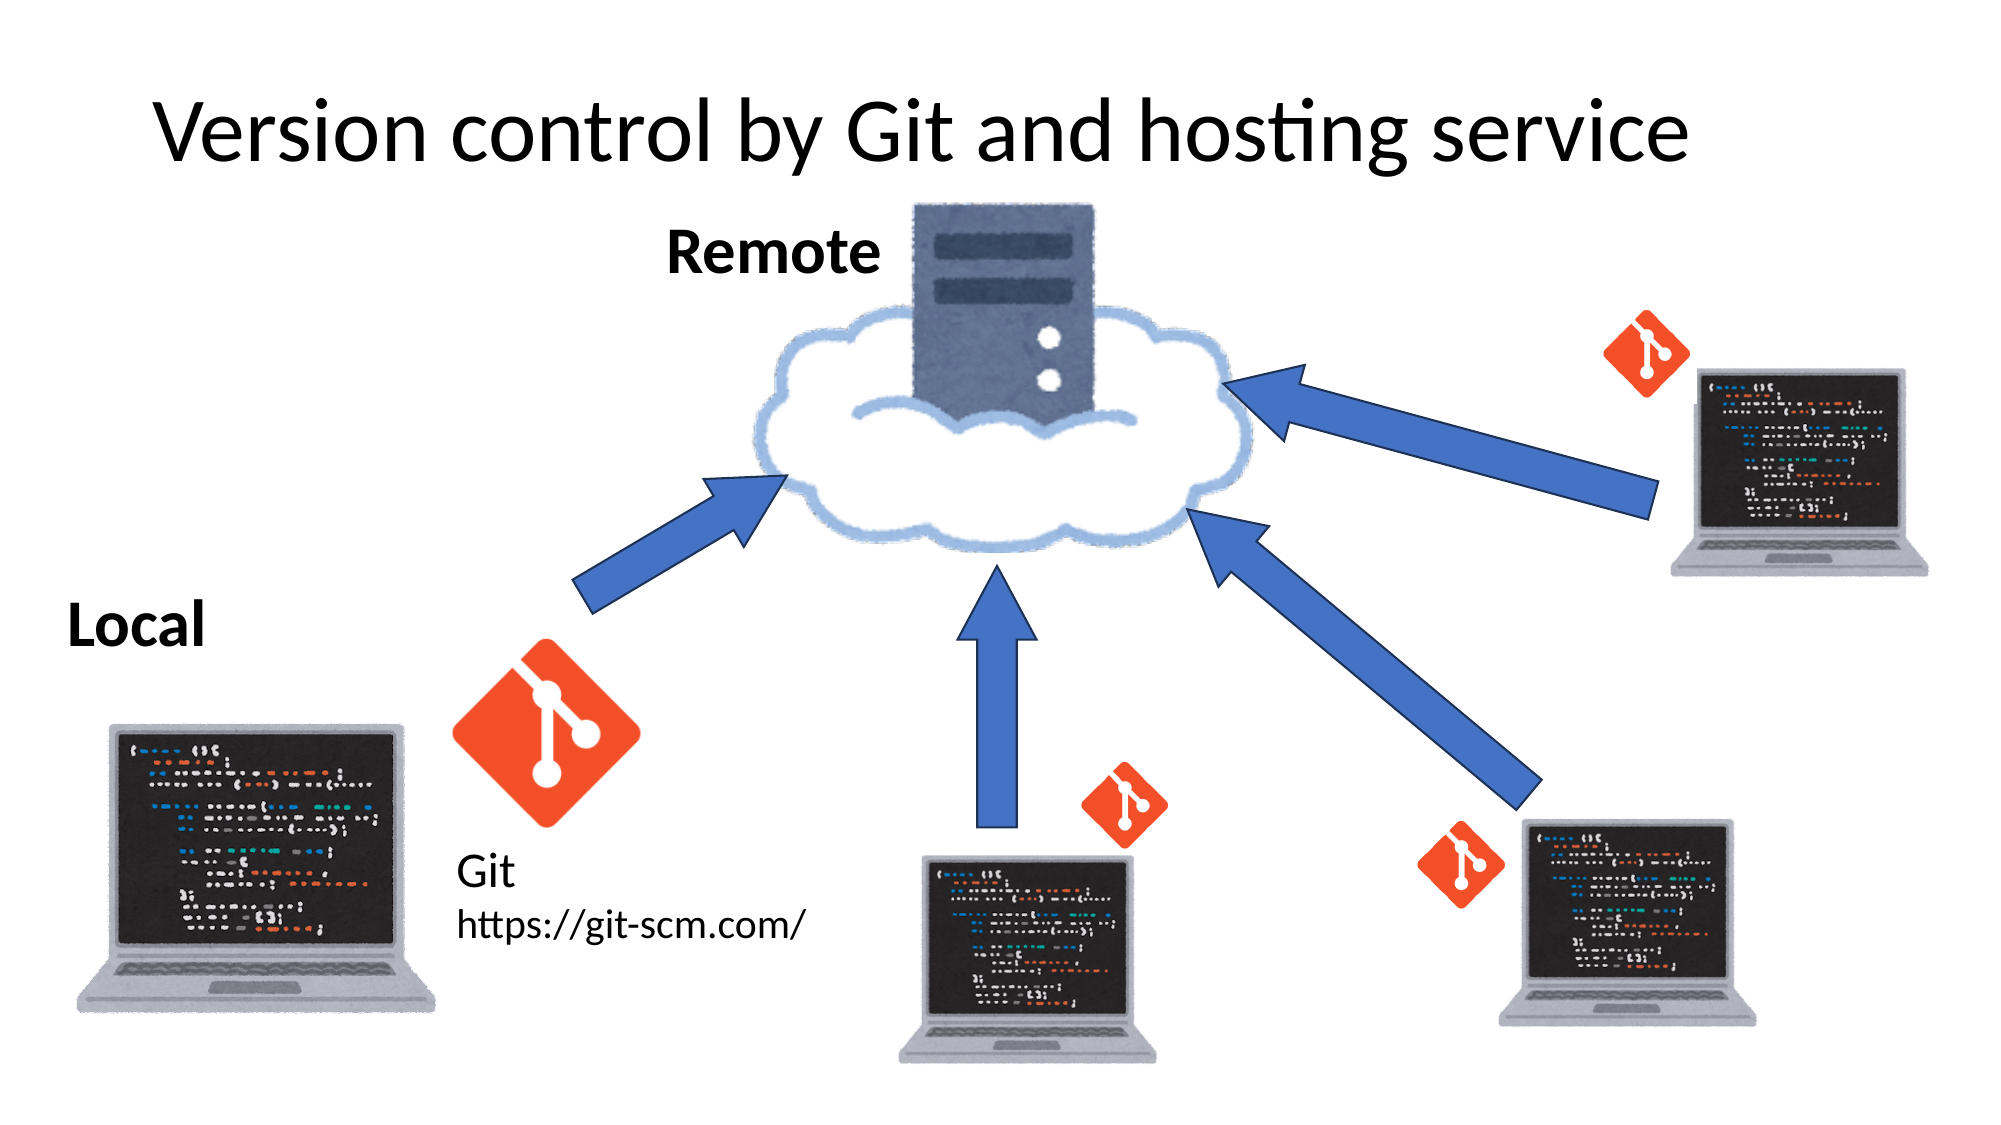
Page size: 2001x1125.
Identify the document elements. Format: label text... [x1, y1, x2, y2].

text_box Remote [651, 199, 721, 294]
text_box Local [52, 572, 223, 668]
picture [1409, 804, 1762, 1044]
picture [66, 620, 656, 1037]
picture [1595, 301, 1934, 594]
text_box [1279, 363, 1660, 521]
text_box [1203, 553, 1544, 804]
text_box [955, 563, 1039, 829]
picture [721, 183, 1279, 553]
text_box [571, 477, 721, 616]
text_box Git https://git-scm.com/ [443, 829, 839, 955]
picture [891, 753, 1175, 1081]
title Version control by Git and hosting service [137, 59, 1863, 205]
